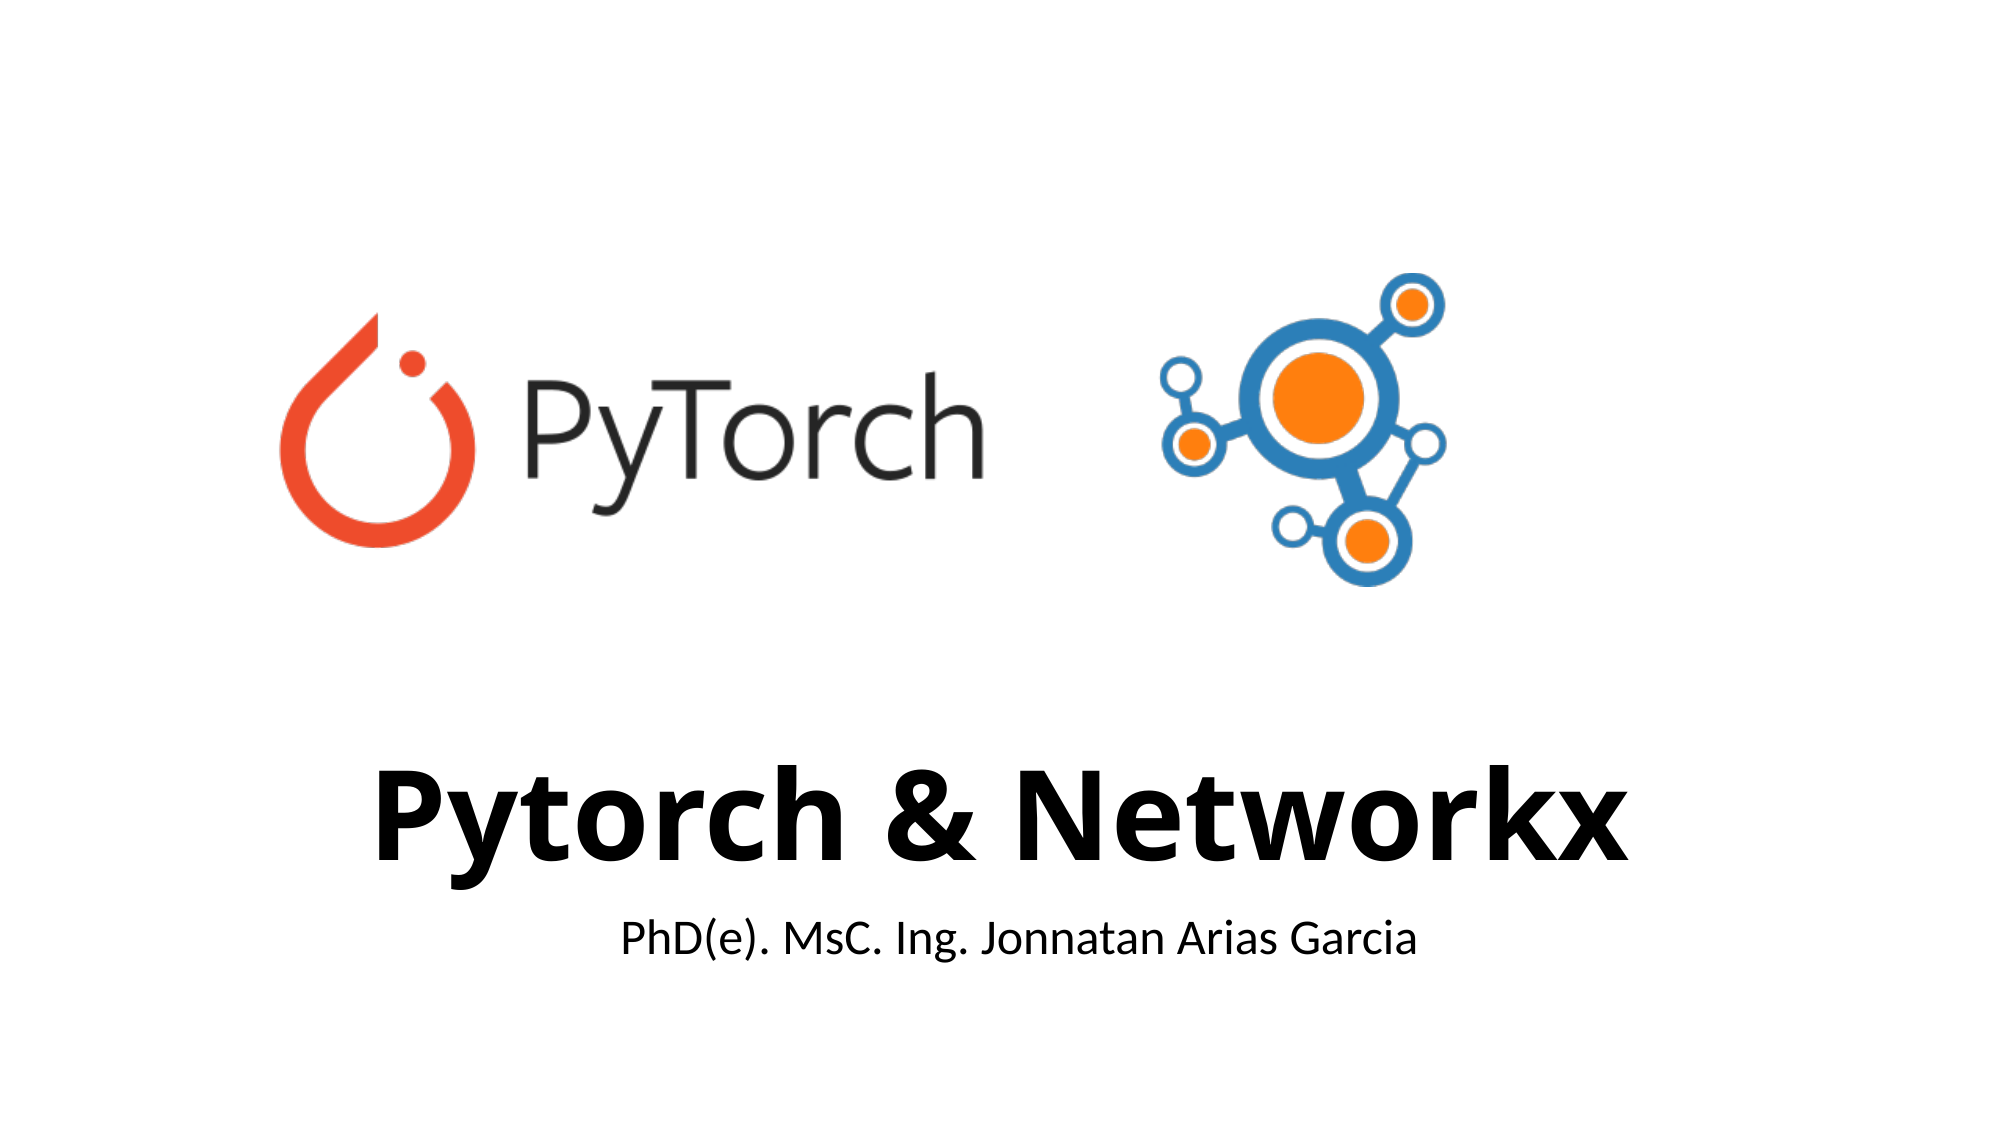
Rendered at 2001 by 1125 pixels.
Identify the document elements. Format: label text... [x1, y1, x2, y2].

subtitle PhD(e). MsC. Ing. Jonnatan Arias Garcia [269, 904, 1770, 987]
picture [231, 230, 1032, 631]
title Pytorch & Networkx [249, 503, 1750, 895]
picture [1147, 273, 1461, 587]
